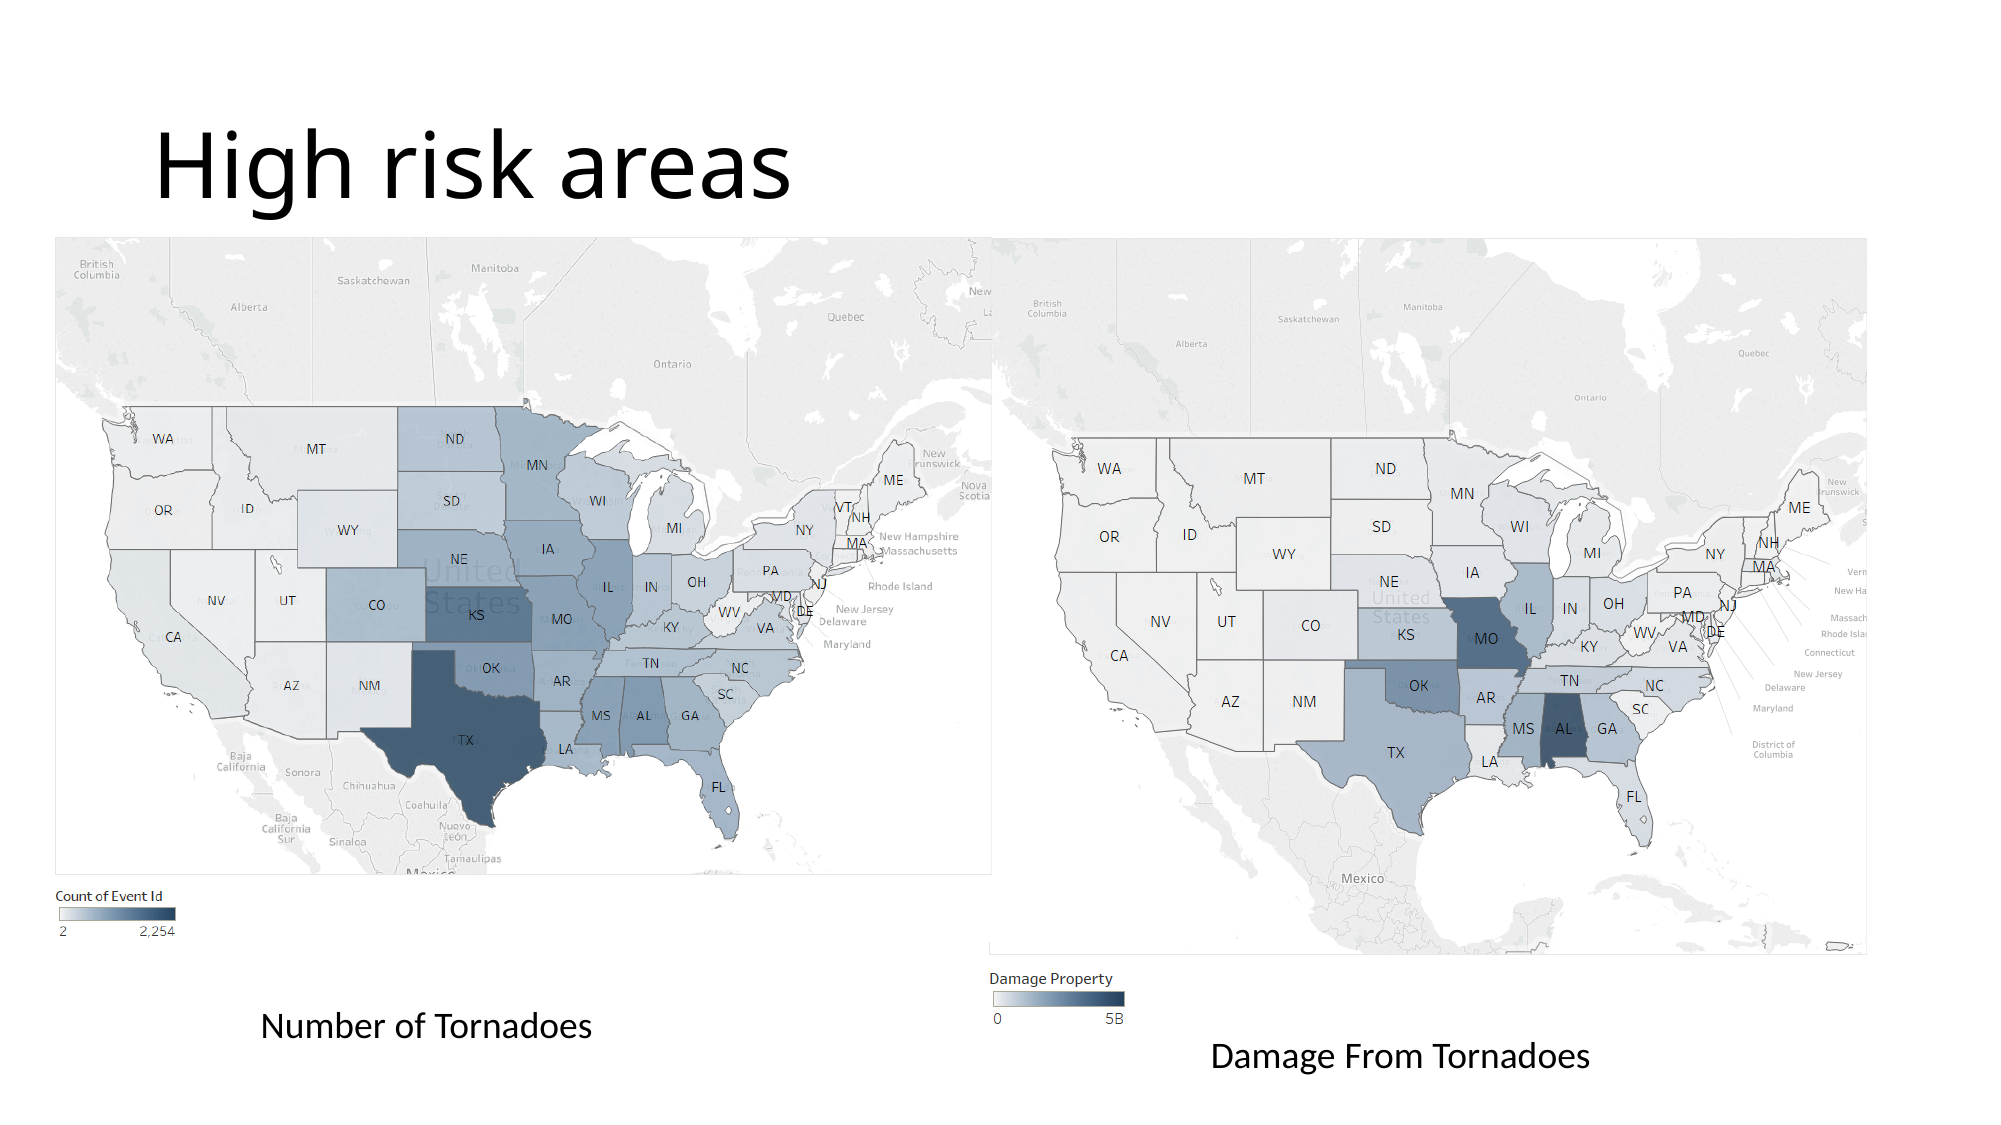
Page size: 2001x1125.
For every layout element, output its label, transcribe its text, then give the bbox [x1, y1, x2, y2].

text_box Damage From Tornadoes [1175, 1030, 1626, 1084]
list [989, 238, 1867, 1030]
title High risk areas [137, 59, 1863, 238]
text_box Number of Tornadoes [201, 993, 652, 1054]
picture [55, 237, 992, 942]
